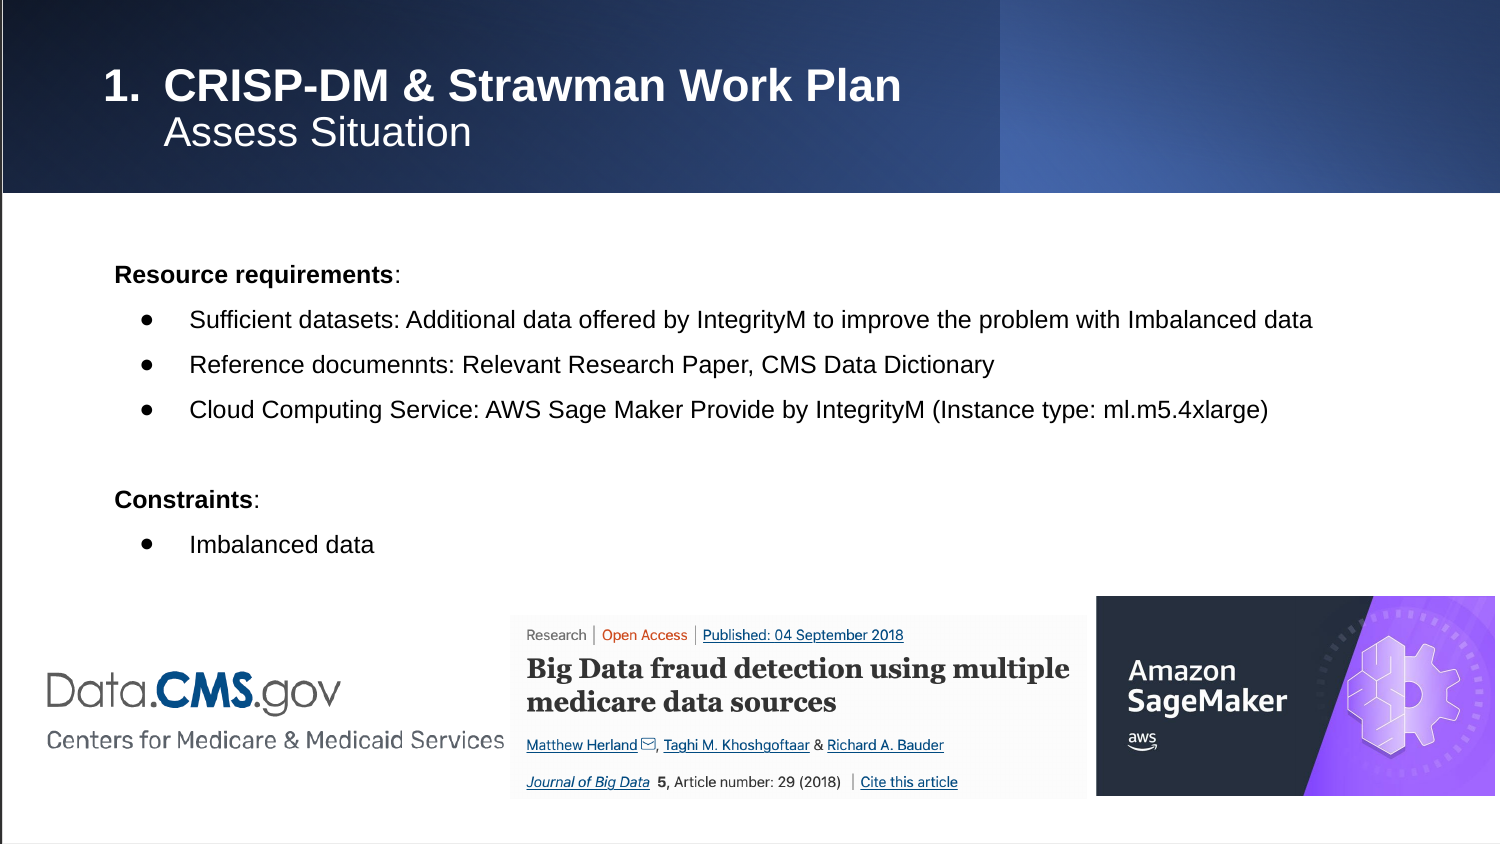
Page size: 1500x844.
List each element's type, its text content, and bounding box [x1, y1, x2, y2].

title CRISP-DM & Strawman Work Plan Assess Situation [77, 41, 1368, 162]
picture [0, 0, 1500, 844]
list Resource requirements: Sufficient datasets: Additional data offered by IntegrityM to improve the problem with Imbalanced data Reference documennts: Relevant Research Paper, CMS Data Dictionary Cloud Computing Service: AWS Sage Maker Provide by IntegrityM (Instance type: ml.m5.4xlarge) Constraints: Imbalanced data [103, 238, 1329, 573]
